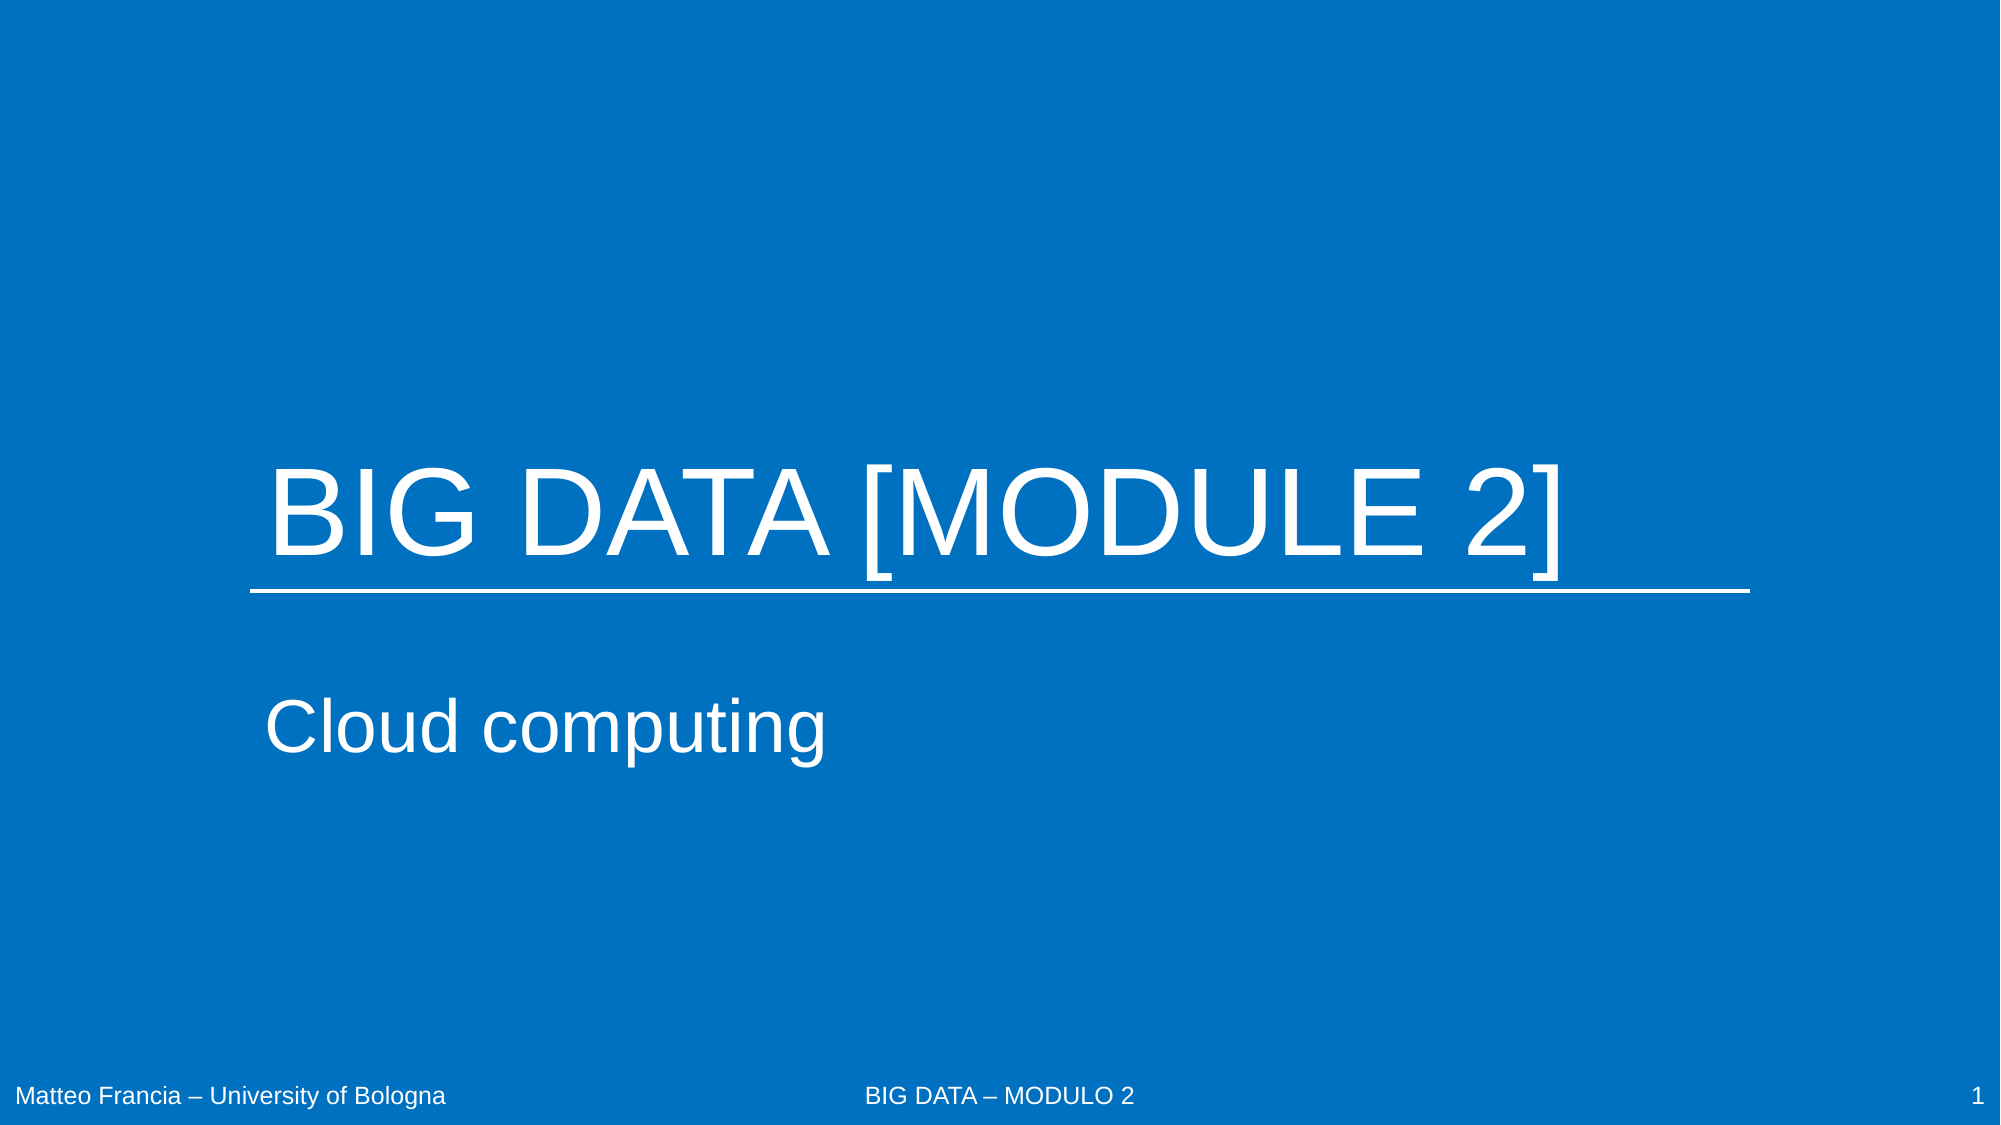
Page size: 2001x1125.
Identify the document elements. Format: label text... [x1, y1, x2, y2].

subtitle Cloud computing [249, 592, 1750, 865]
footer Matteo Francia – University of Bologna [0, 1065, 466, 1125]
slide_number 1 [1550, 1065, 2000, 1125]
title BIG DATA [MODULE 2] [251, 198, 1752, 590]
